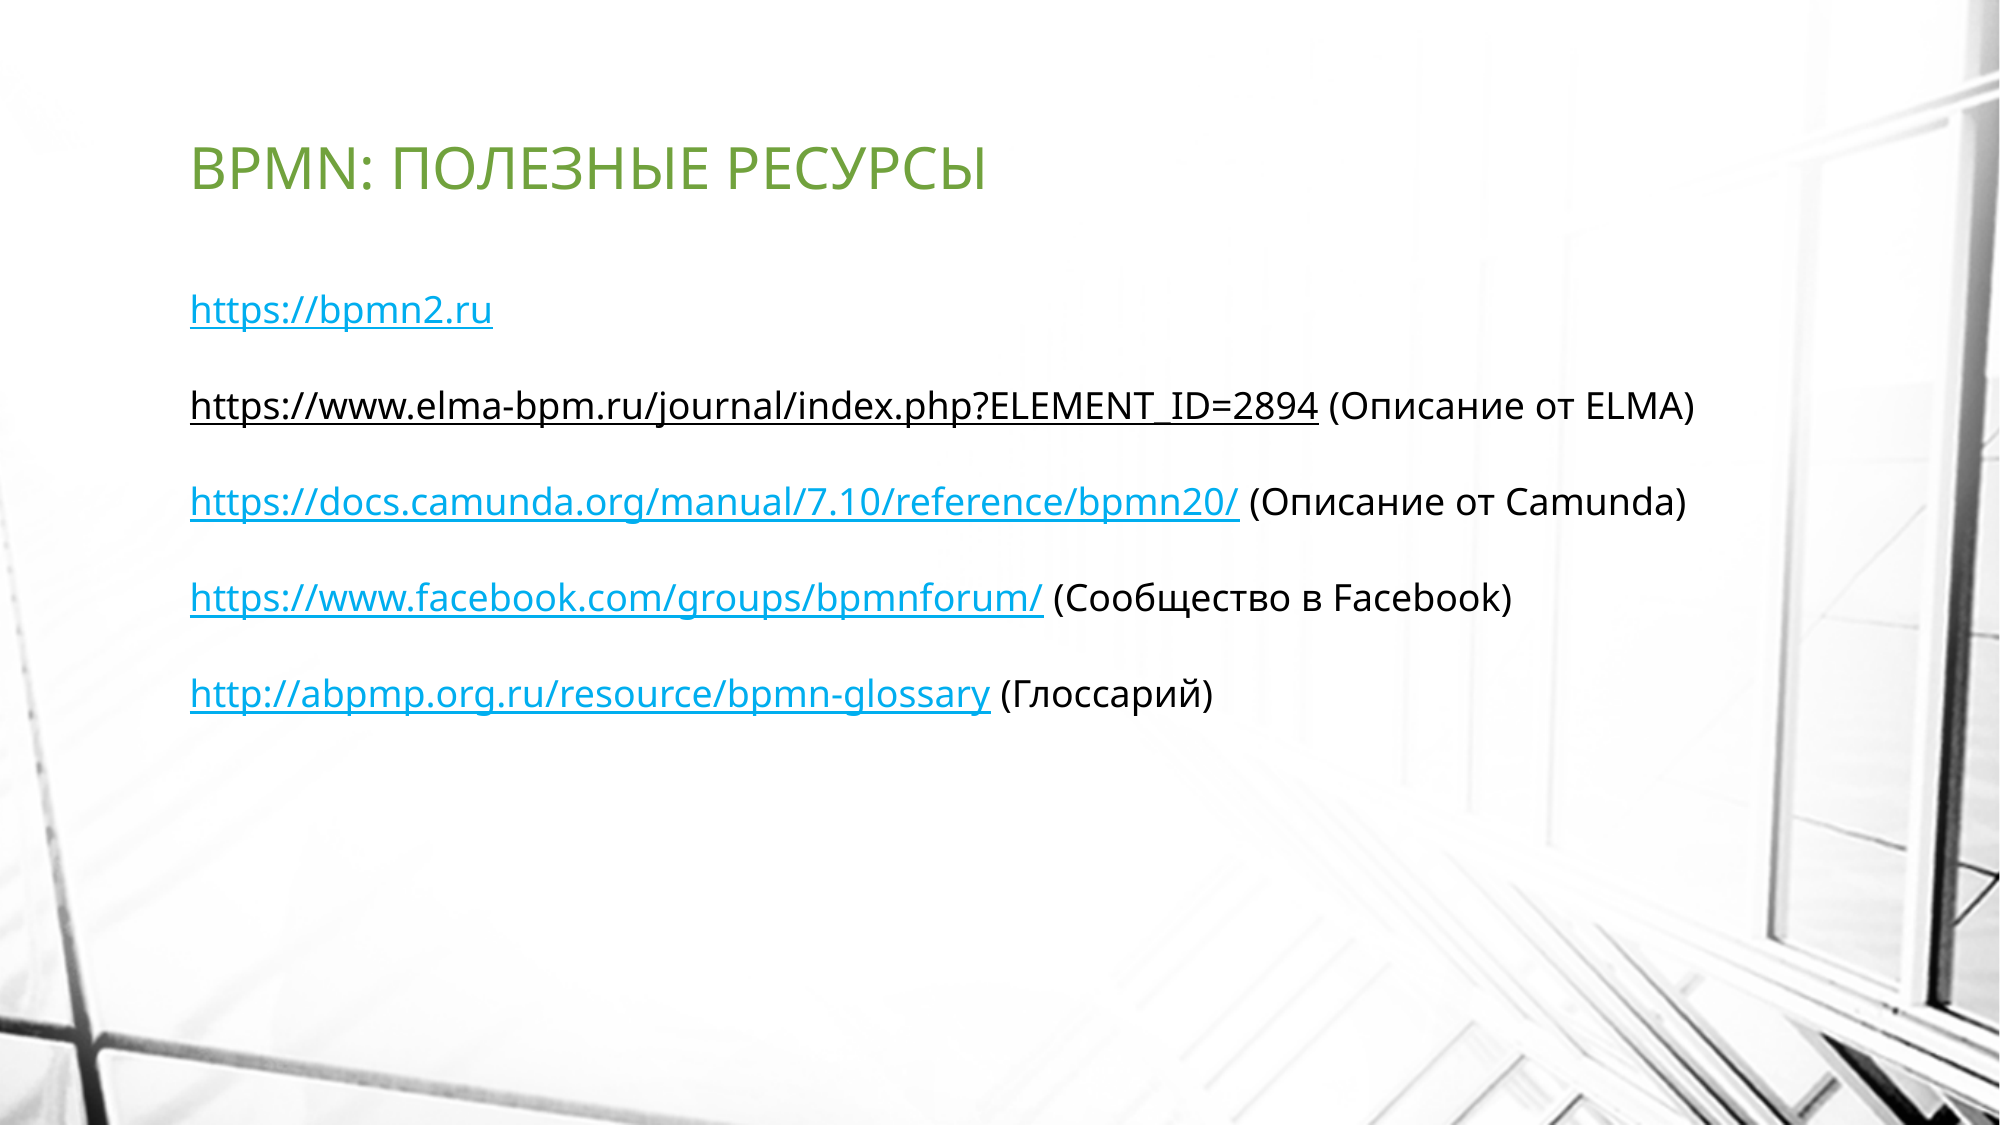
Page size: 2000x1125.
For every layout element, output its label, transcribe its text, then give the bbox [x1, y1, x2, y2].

title BPMN: ПОЛЕЗНЫЕ РЕСУРСЫ [174, 113, 1638, 209]
text_box https://bpmn2.ru https://www.elma-bpm.ru/journal/index.php?ELEMENT_ID=2894 (Описание от ELMA) https://docs.camunda.org/manual/7.10/reference/bpmn20/ (Описание от Camunda) https://www.facebook.com/groups/bpmnforum/ (Сообщество в Facebook) http://abpmp.org.ru/resource/bpmn-glossary (Глоссарий) [174, 278, 1744, 819]
picture [0, 0, 2000, 1125]
